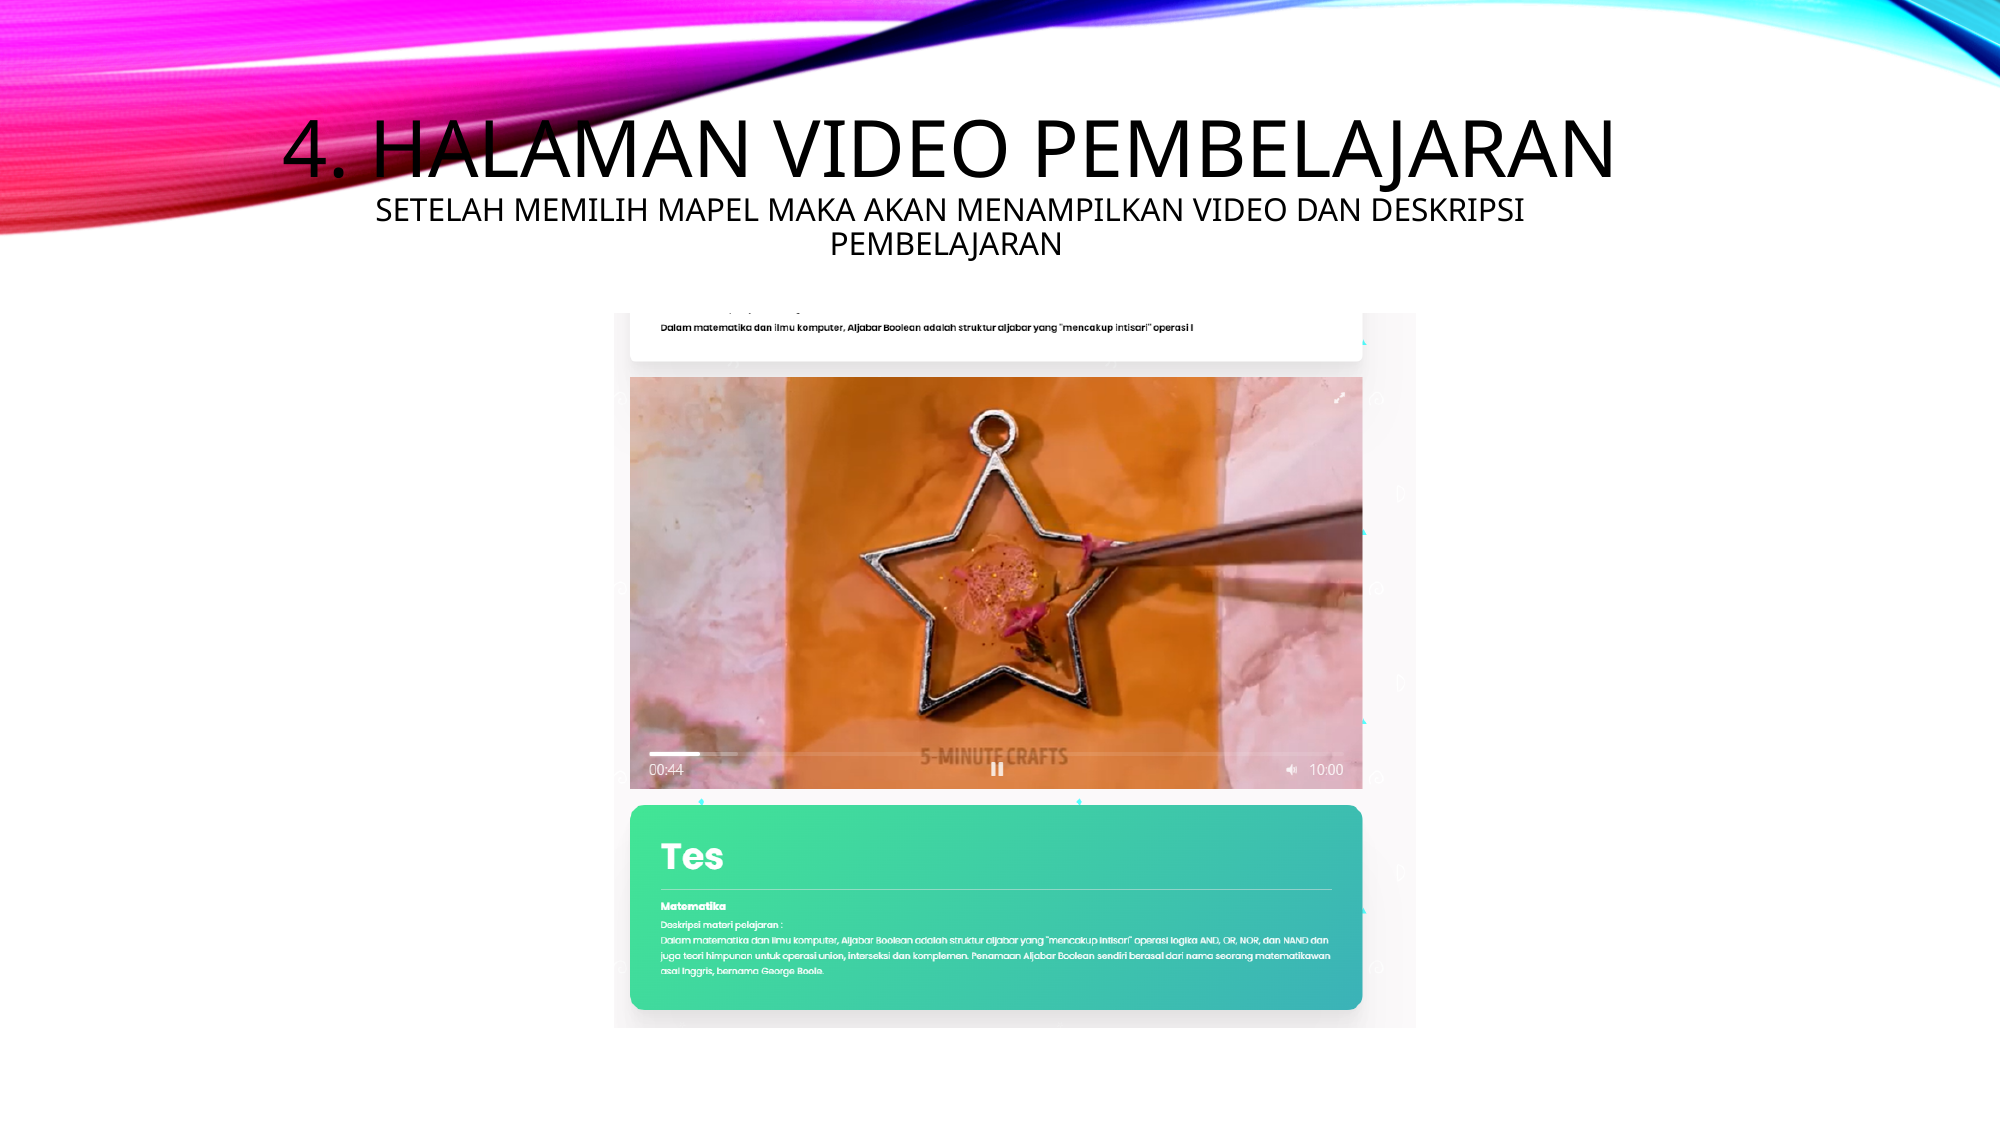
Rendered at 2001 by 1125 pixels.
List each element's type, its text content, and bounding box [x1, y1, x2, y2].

picture [613, 313, 1416, 1028]
picture [1890, 0, 2000, 75]
text_box [131, 299, 1747, 816]
picture [1910, 0, 2000, 45]
title 4. Halaman video pembelajaran setelah memilih mapel maka akan menampilkan video dan deskripsi pembelajaran [244, 101, 1657, 299]
picture [0, 0, 2000, 237]
